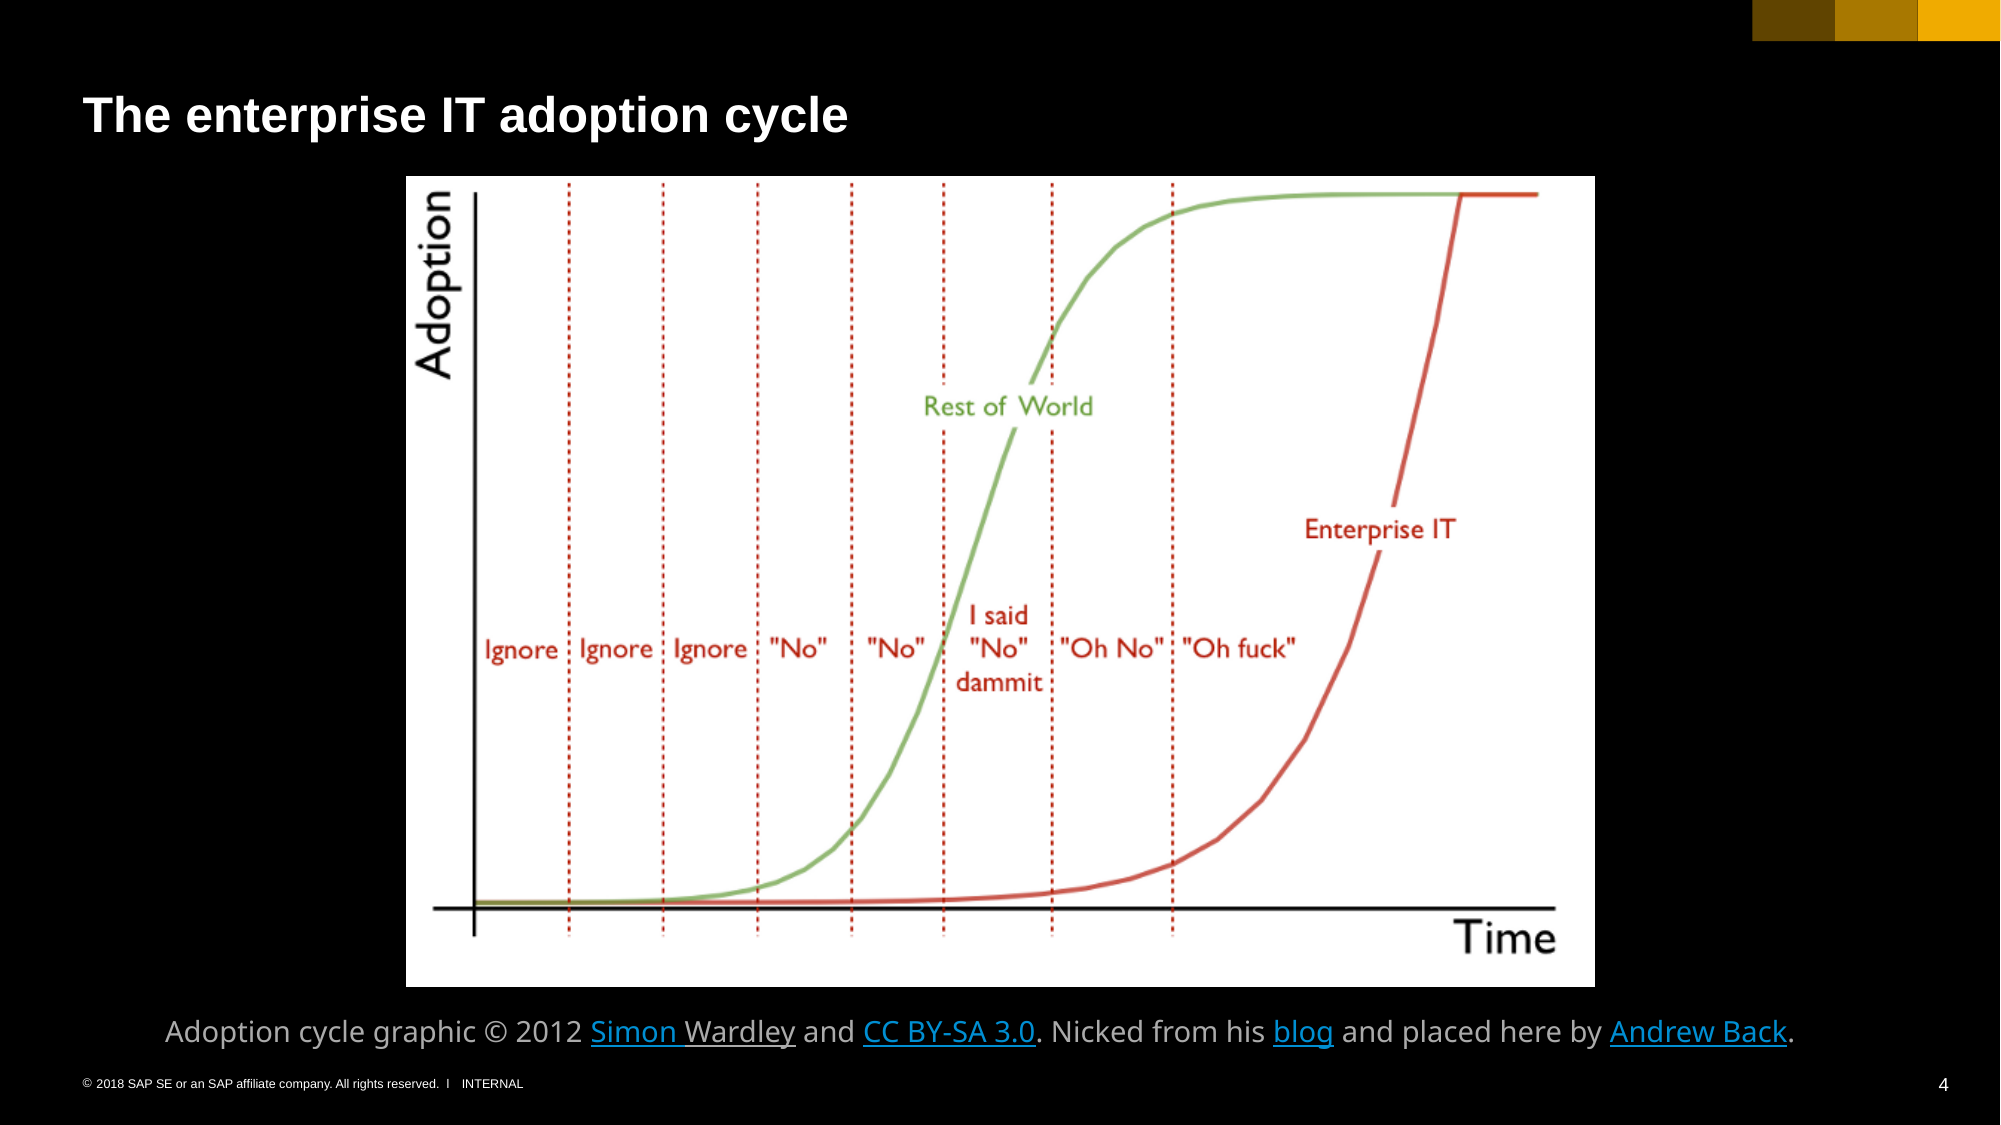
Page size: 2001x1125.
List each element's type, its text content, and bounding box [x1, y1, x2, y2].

text_box Adoption cycle graphic © 2012 Simon Wardley and CC BY-SA 3.0. Nicked from his blog and placed here by Andrew Back. [150, 1006, 1850, 1061]
picture [406, 175, 1595, 988]
title The enterprise IT adoption cycle [82, 82, 1918, 144]
